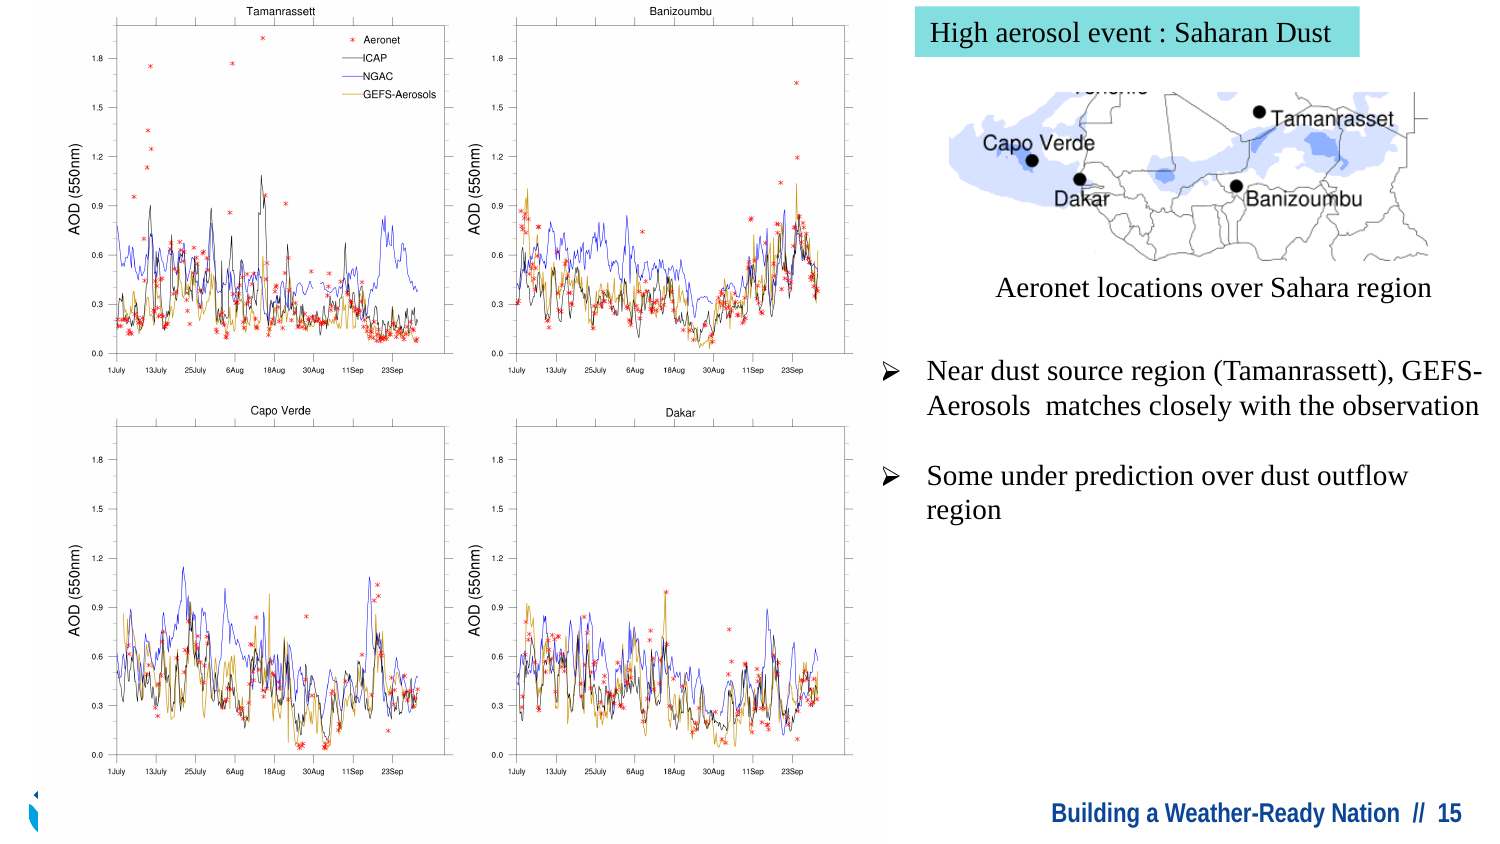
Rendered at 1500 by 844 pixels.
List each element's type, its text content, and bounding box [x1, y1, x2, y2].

text_box Aeronet locations over Sahara region [980, 260, 1450, 312]
text_box Near dust source region (Tamanrassett), GEFS-Aerosols matches closely with the observation Some under prediction over dust outflow region [888, 343, 1500, 501]
picture [28, 0, 883, 844]
picture [948, 92, 1429, 262]
text_box High aerosol event : Saharan Dust [914, 6, 1360, 57]
